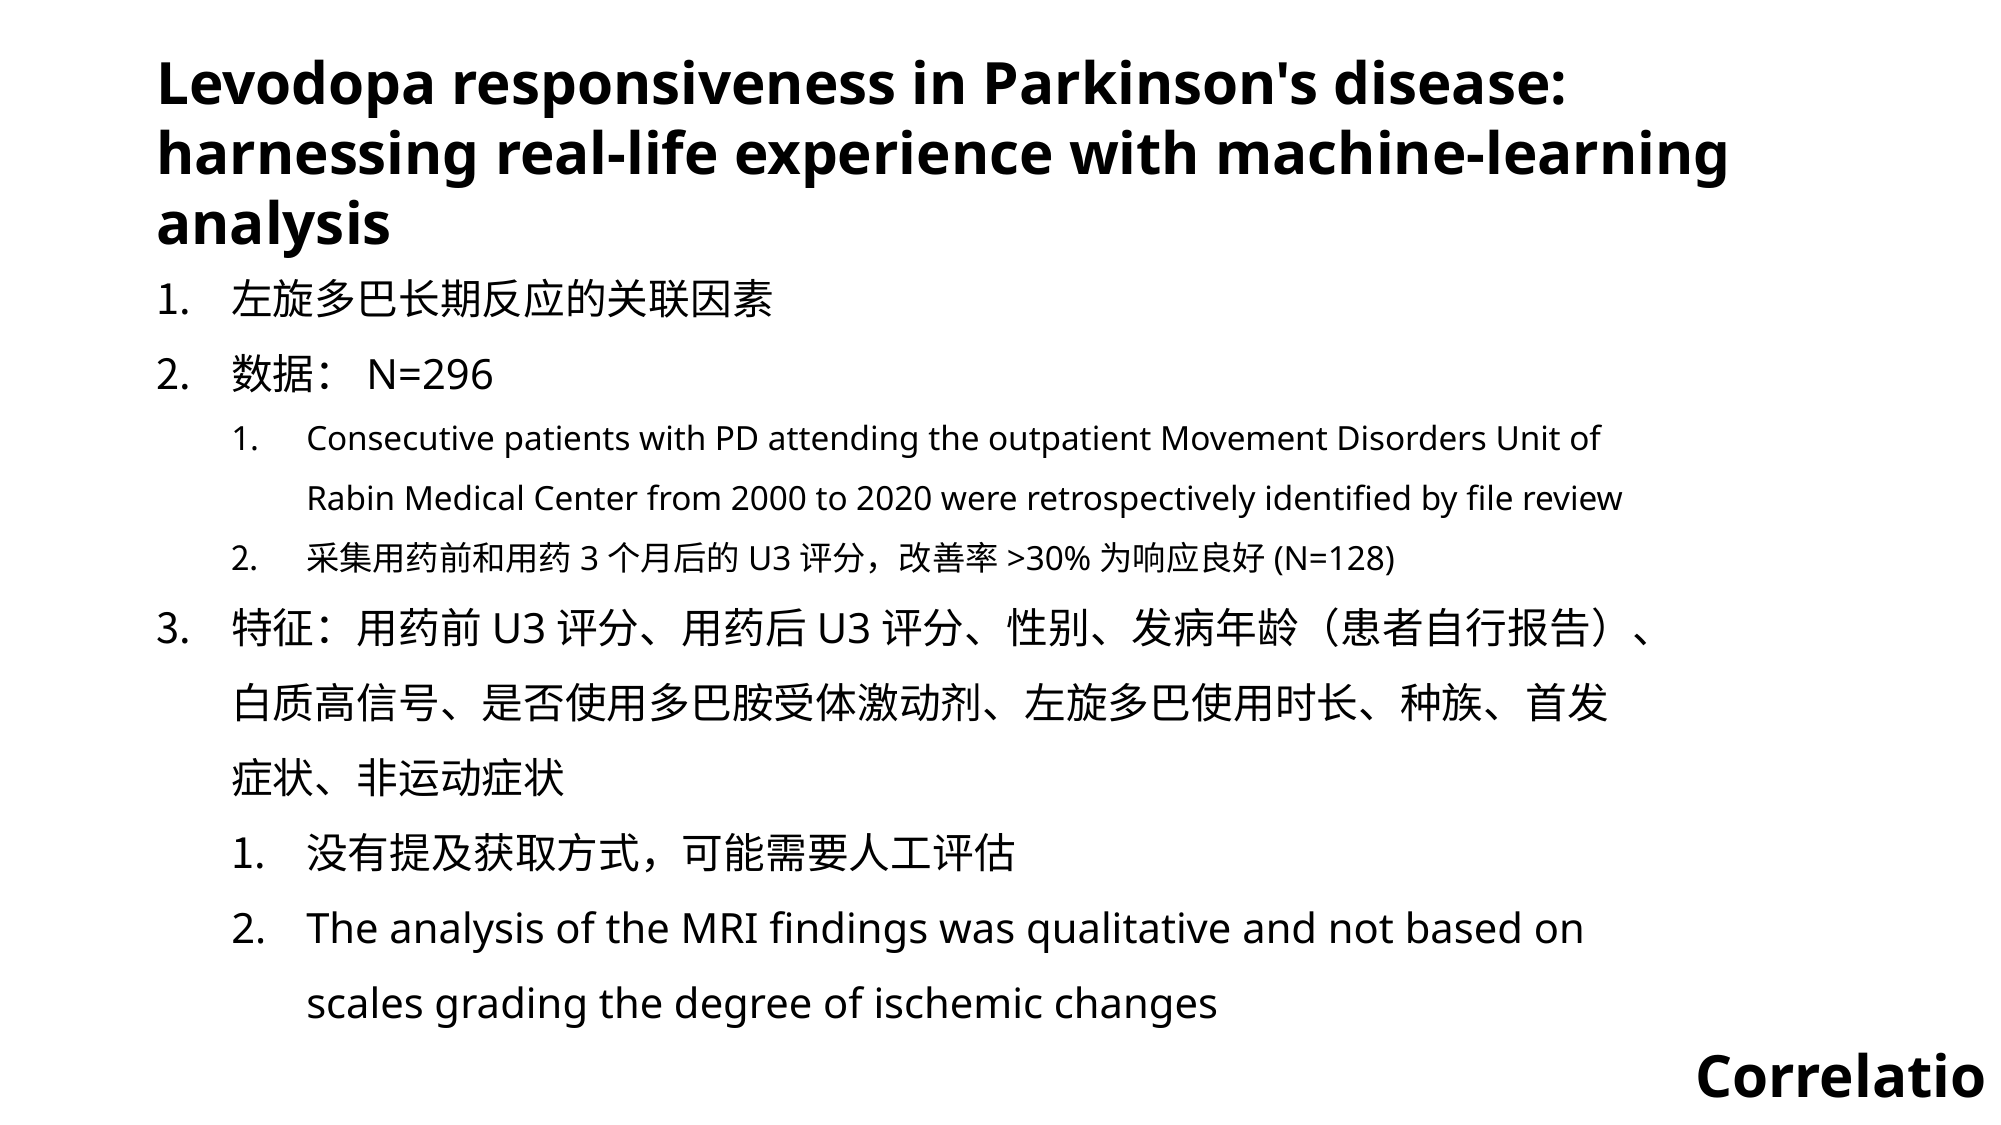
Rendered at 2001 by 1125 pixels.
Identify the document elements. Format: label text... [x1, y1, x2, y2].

text_box Levodopa responsiveness in Parkinson's disease: harnessing real-life experience with machine-learning analysis [141, 38, 1859, 264]
text_box 左旋多巴长期反应的关联因素 数据：N=296 Consecutive patients with PD attending the outpatient Movement Disorders Unit of Rabin Medical Center from 2000 to 2020 were retrospectively identified by file review 采集用药前和用药3个月后的U3评分，改善率>30%为响应良好(N=128) 特征：用药前U3评分、用药后U3评分、性别、发病年龄（患者自行报告）、白质高信号、是否使用多巴胺受体激动剂、左旋多巴使用时长、种族、首发症状、非运动症状 没有提及获取方式，可能需要人工评估 The analysis of the MRI findings was qualitative and not based on scales grading the degree of ischemic changes [141, 240, 1662, 1035]
text_box Correlation [1680, 1031, 2000, 1125]
